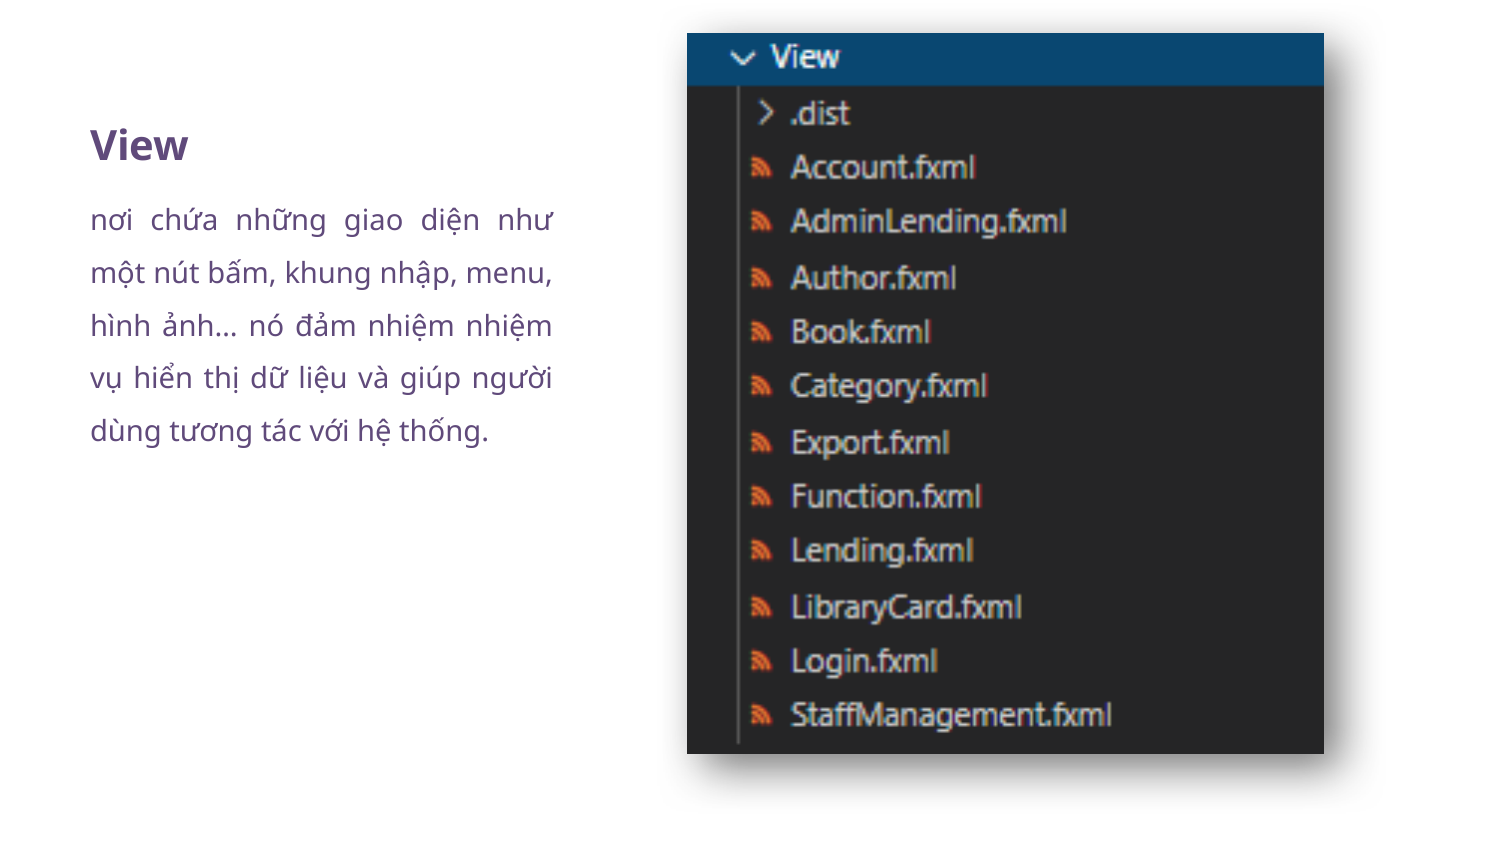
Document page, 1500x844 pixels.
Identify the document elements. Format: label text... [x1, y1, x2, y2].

list nơi chứa những giao diện như một nút bấm, khung nhập, menu, hình ảnh… nó đảm nhiệm nhiệm vụ hiển thị dữ liệu và giúp người dùng tương tác với hệ thống. [75, 176, 569, 754]
picture [687, 33, 1325, 754]
title View [75, 33, 569, 176]
